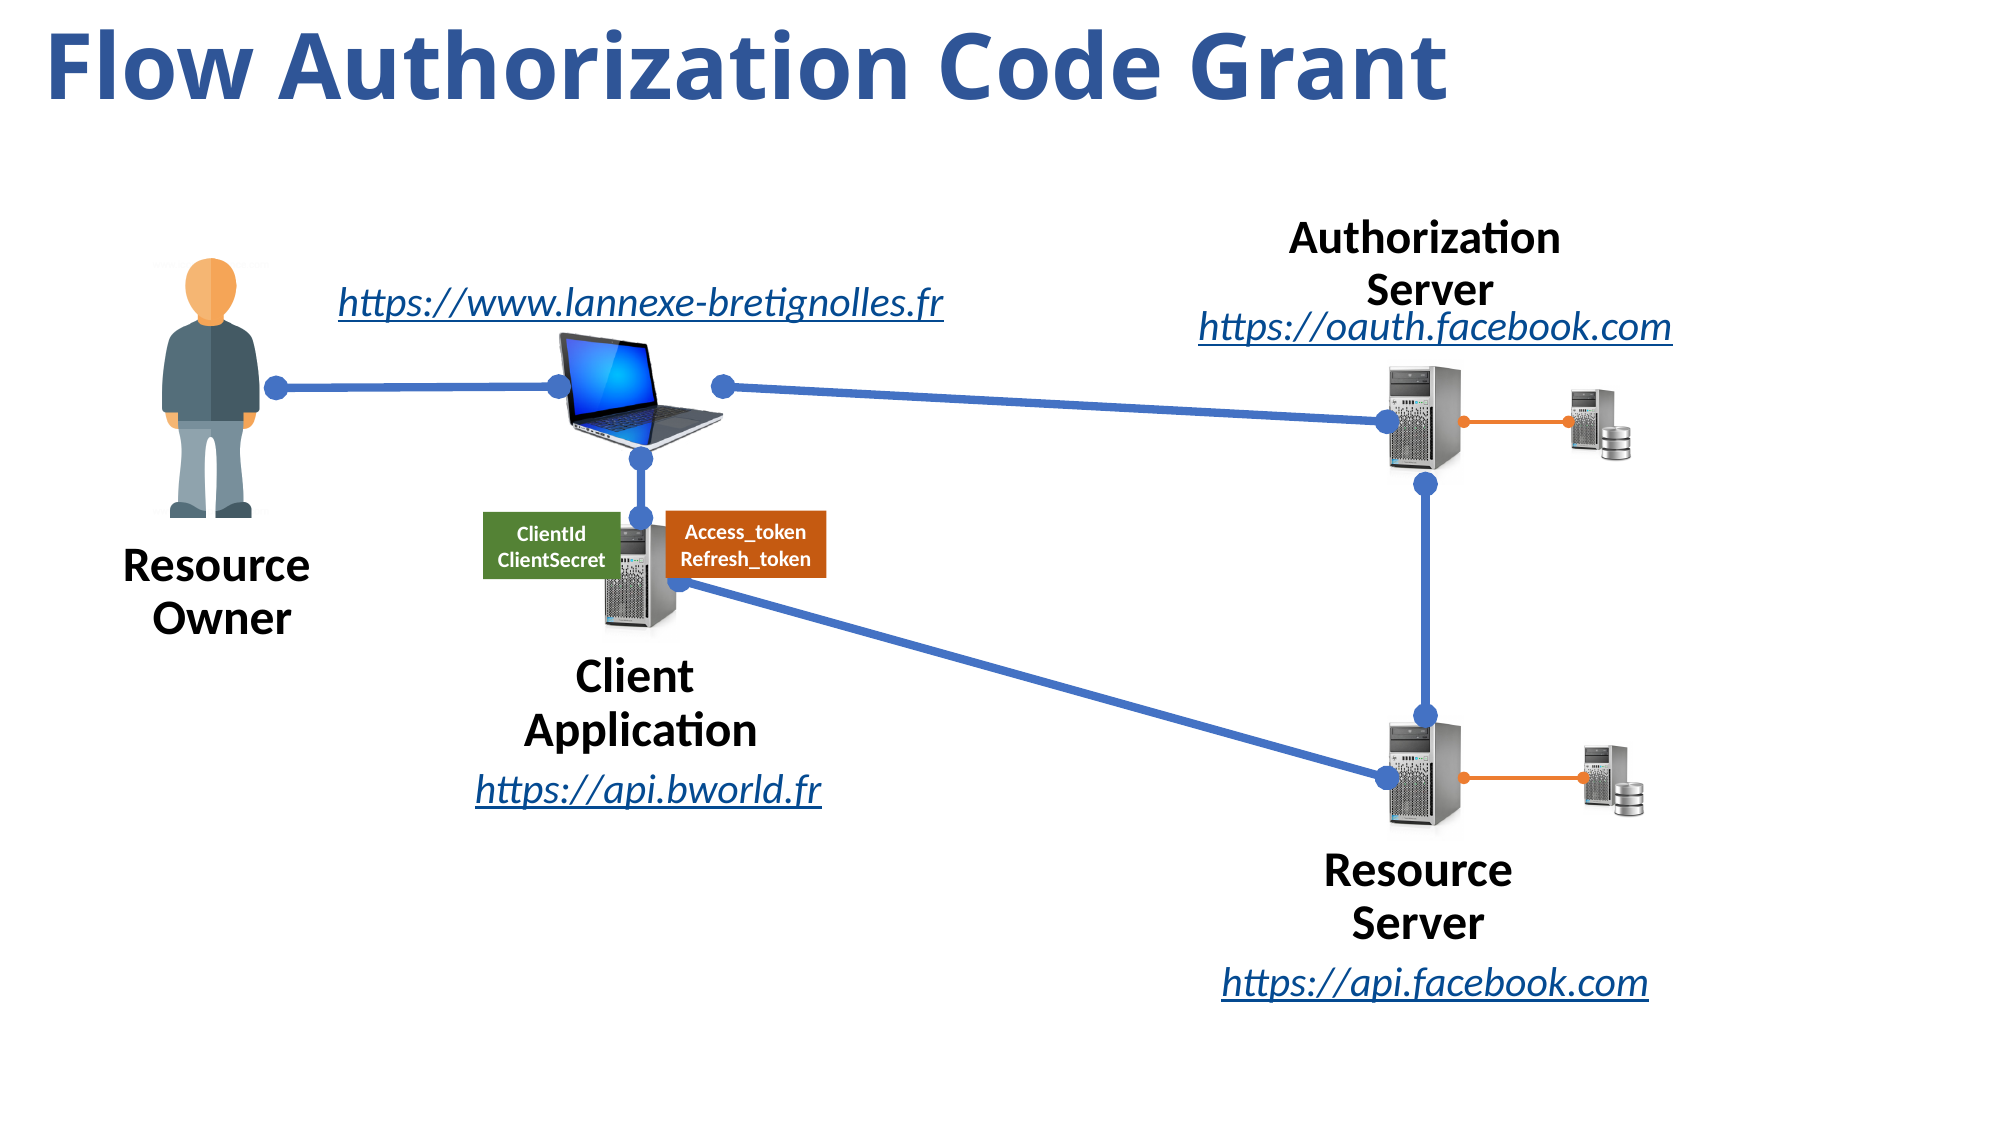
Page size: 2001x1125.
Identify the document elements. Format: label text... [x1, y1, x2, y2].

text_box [1583, 740, 1647, 818]
text_box https://api.facebook.com [1206, 946, 1665, 1112]
title Flow Authorization Code Grant [28, 11, 1754, 130]
picture [1386, 715, 1464, 841]
text_box Resource Owner [34, 531, 411, 654]
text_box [679, 580, 1388, 778]
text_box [723, 386, 1388, 422]
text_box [1569, 385, 1634, 462]
text_box ClientId ClientSecret [483, 511, 621, 580]
picture [1386, 359, 1464, 485]
text_box Authorization Server [1266, 204, 1595, 291]
text_box Client Application [443, 642, 679, 765]
picture [558, 314, 724, 459]
picture [148, 258, 277, 518]
text_box https://www.lannexe-bretignolles.fr [322, 267, 959, 333]
text_box Access_token Refresh_token [665, 510, 827, 578]
text_box https://api.bworld.fr [459, 754, 837, 820]
text_box Resource Server [1251, 835, 1587, 946]
text_box https://oauth.facebook.com [1183, 291, 1688, 407]
picture [602, 517, 680, 643]
